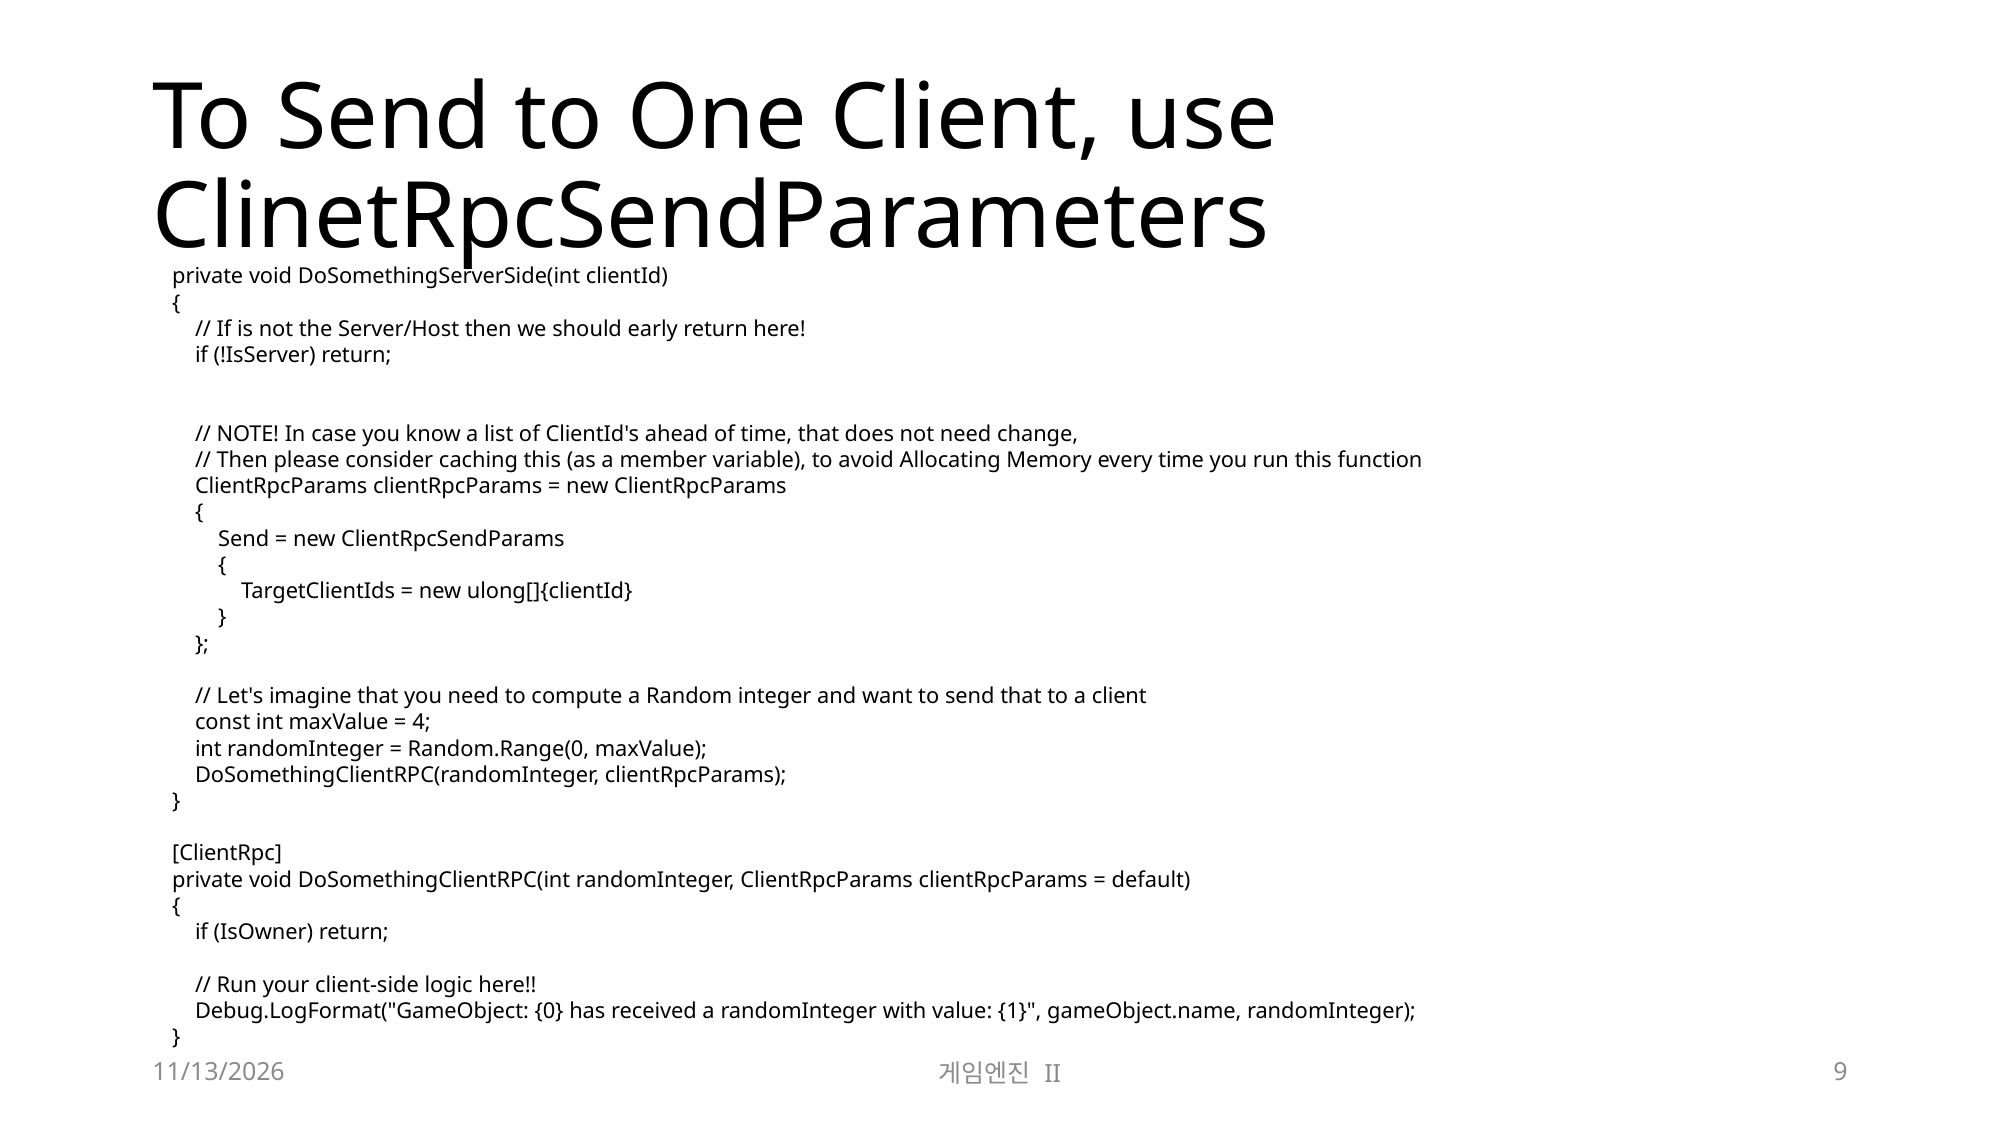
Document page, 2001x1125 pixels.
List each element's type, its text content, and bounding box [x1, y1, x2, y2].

slide_number 9 [1412, 1057, 1863, 1103]
text_box private void DoSomethingServerSide(int clientId) { // If is not the Server/Host then we should early return here! if (!IsServer) return; // NOTE! In case you know a list of ClientId's ahead of time, that does not need change, // Then please consider caching this (as a member variable), to avoid Allocating Memory every time you run this function ClientRpcParams clientRpcParams = new ClientRpcParams { Send = new ClientRpcSendParams { TargetClientIds = new ulong[]{clientId} } }; // Let's imagine that you need to compute a Random integer and want to send that to a client const int maxValue = 4; int randomInteger = Random.Range(0, maxValue); DoSomethingClientRPC(randomInteger, clientRpcParams); } [ClientRpc] private void DoSomethingClientRPC(int randomInteger, ClientRpcParams clientRpcParams = default) { if (IsOwner) return; // Run your client-side logic here!! Debug.LogFormat("GameObject: {0} has received a randomInteger with value: {1}", gameObject.name, randomInteger); } [134, 254, 1957, 1057]
title To Send to One Client, use ClinetRpcSendParameters [137, 59, 1863, 254]
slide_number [137, 1057, 588, 1103]
footer 게임엔진 II [662, 1057, 1338, 1103]
